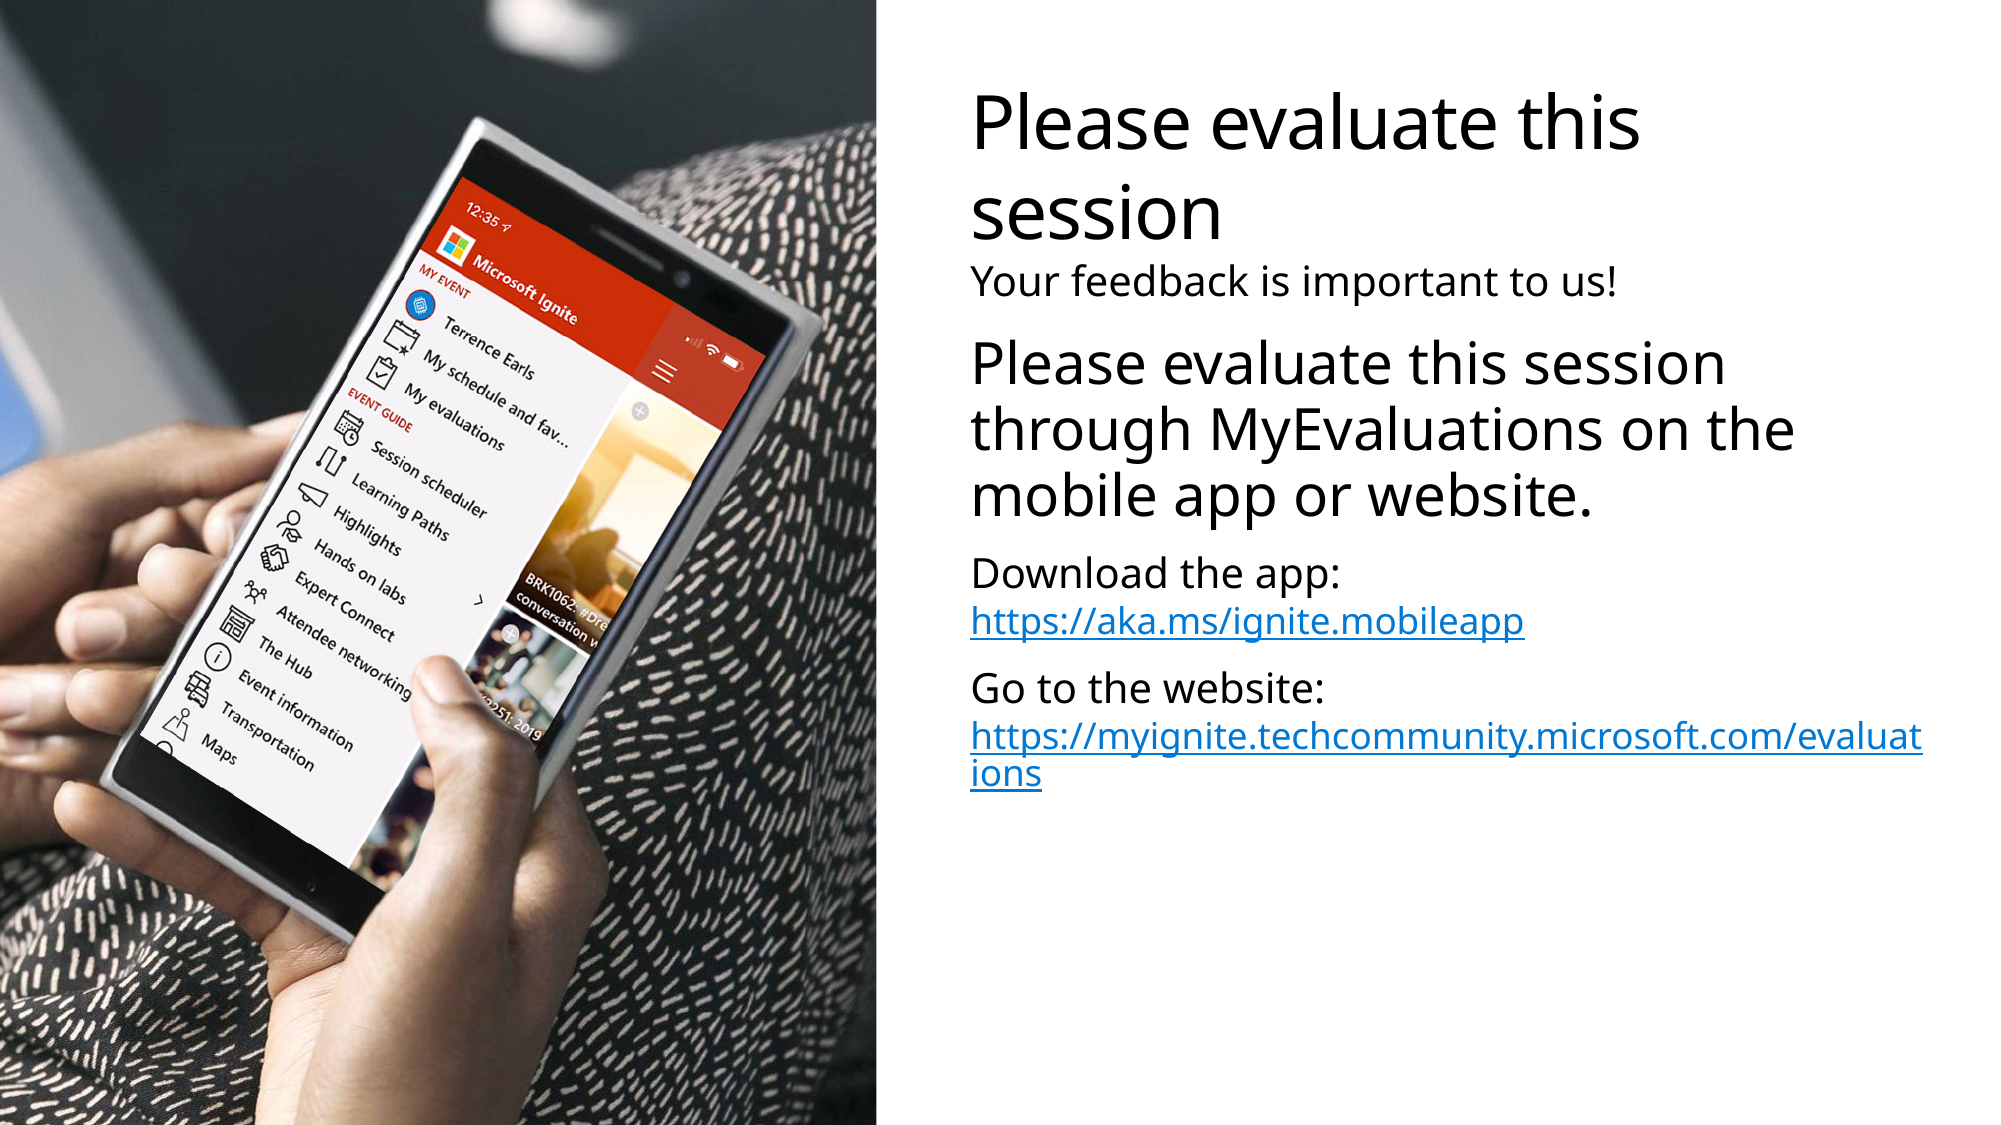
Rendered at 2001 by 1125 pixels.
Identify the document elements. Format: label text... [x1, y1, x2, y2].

picture [0, 0, 877, 1125]
text_box Please evaluate this session through MyEvaluations on the mobile app or website. Download the app: https://aka.ms/ignite.mobileapp Go to the website: https://myignite.techcommunity.microsoft.com/evaluations [970, 330, 1929, 828]
title Please evaluate this session Your feedback is important to us! [970, 75, 1904, 217]
